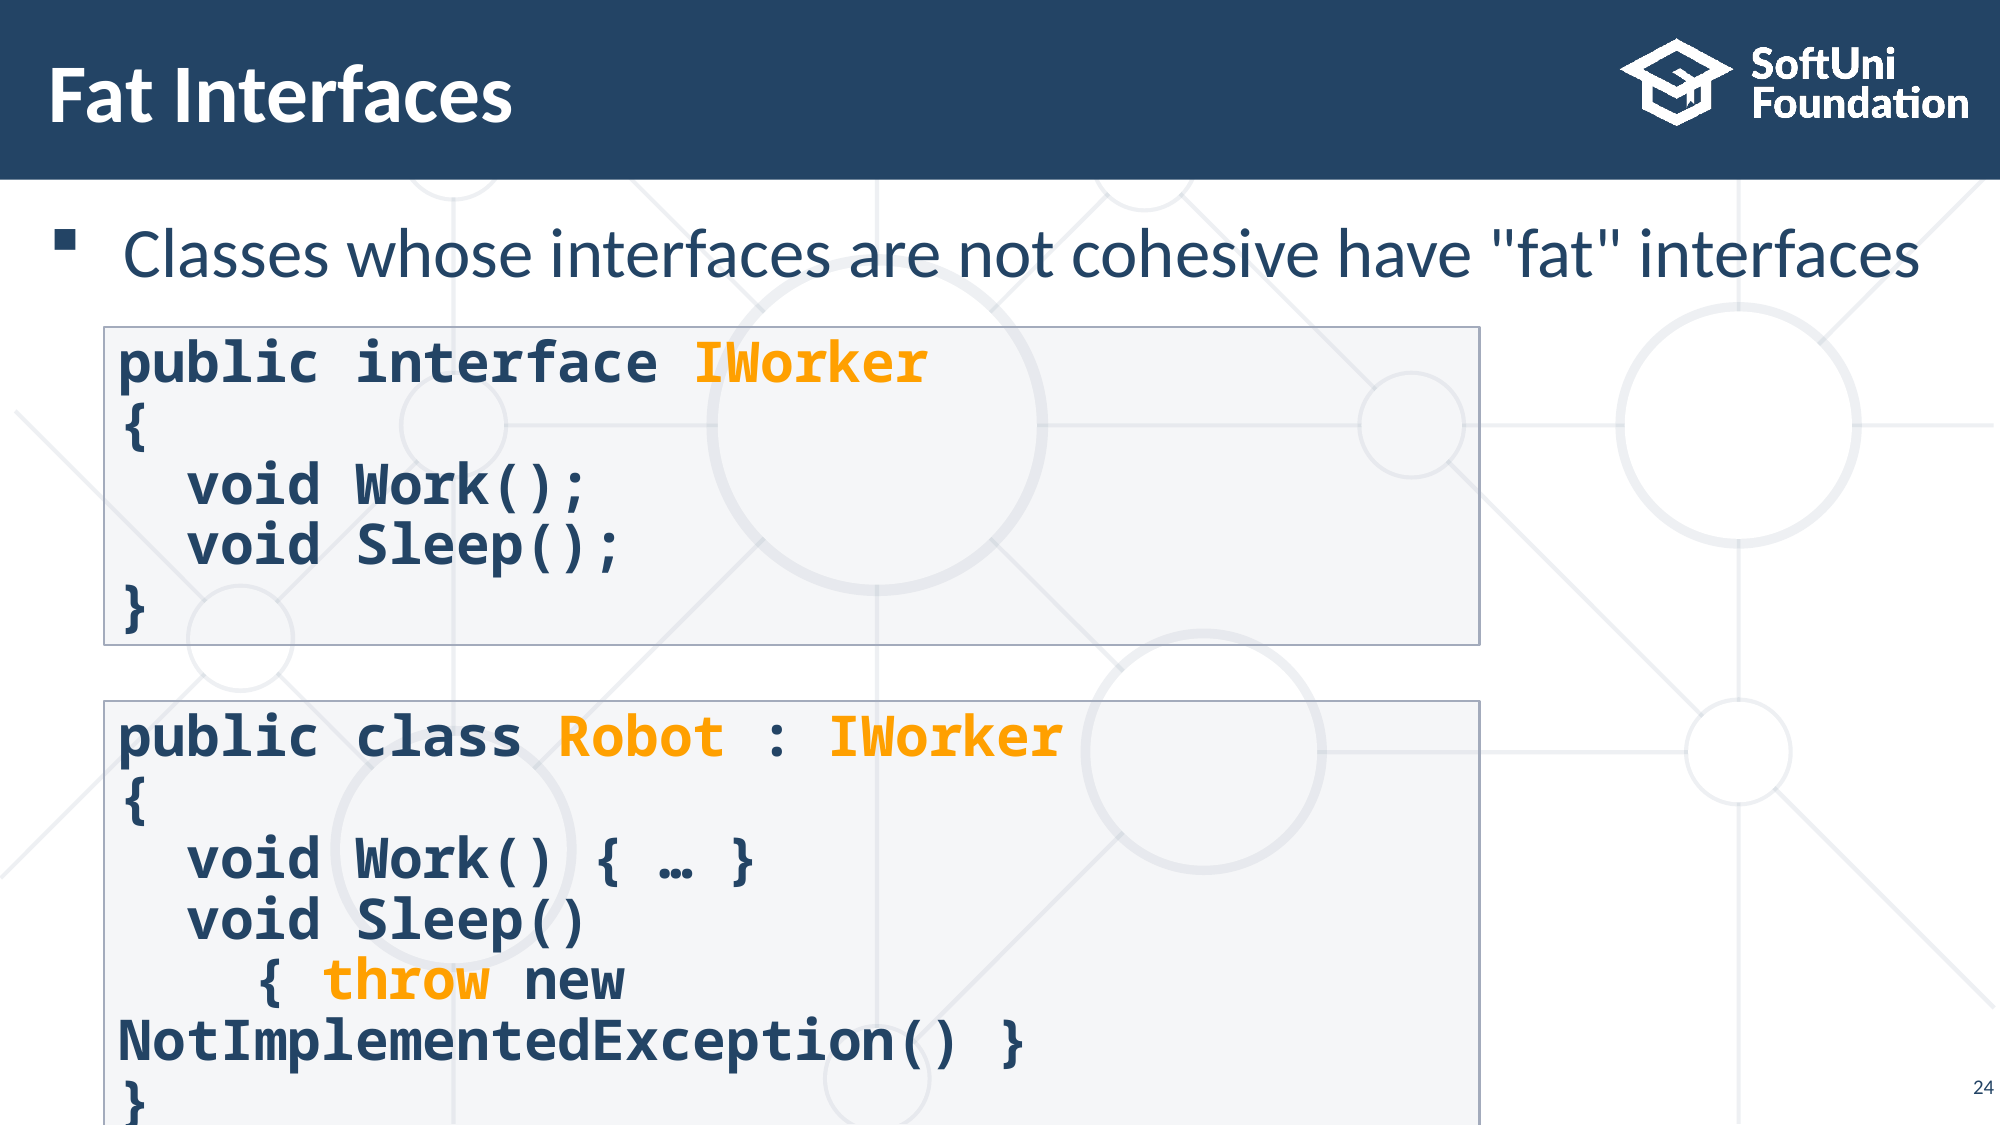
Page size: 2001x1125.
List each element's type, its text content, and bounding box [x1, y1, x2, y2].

slide_number 24 [1929, 1070, 2000, 1103]
title Fat Interfaces [31, 16, 1591, 162]
picture [1619, 38, 1968, 126]
text_box public interface IWorker { void Work(); void Sleep(); } [104, 326, 1480, 646]
text_box public class Robot : IWorker { void Work() { … } void Sleep() { throw new NotImplementedException() } } [104, 701, 1480, 1125]
list Classes whose interfaces are not cohesive have "fat" interfaces [31, 196, 1970, 1050]
